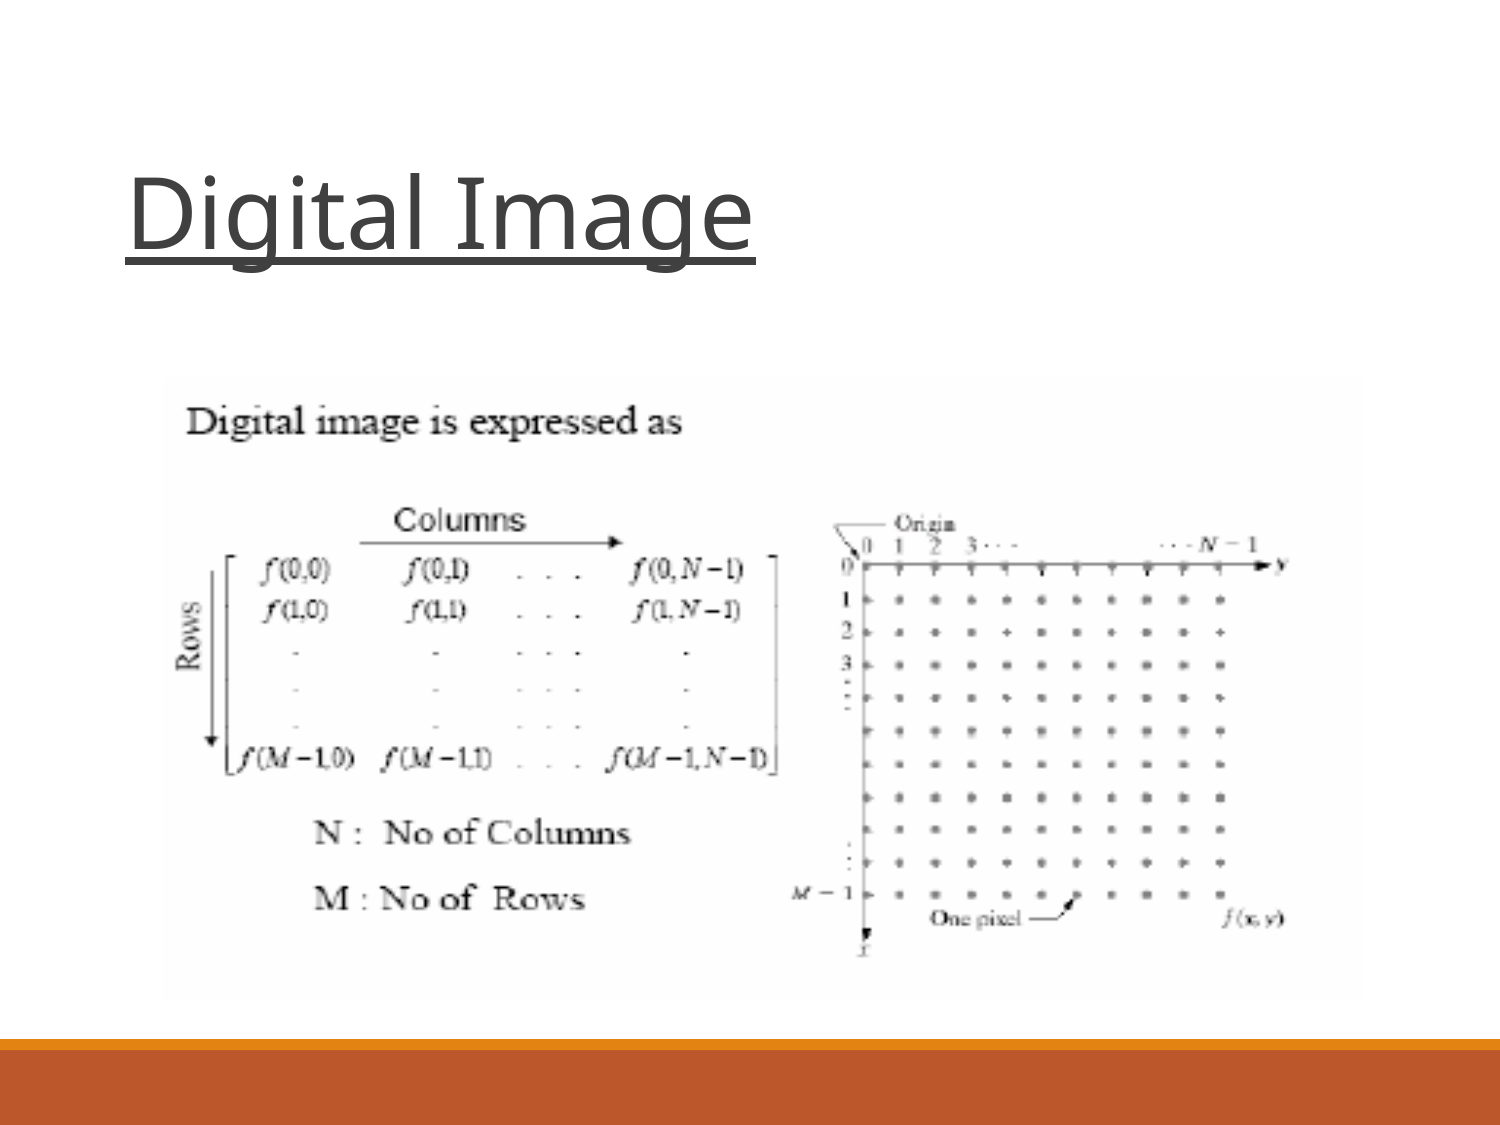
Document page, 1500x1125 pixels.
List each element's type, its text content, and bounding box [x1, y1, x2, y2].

title Digital Image [124, 149, 1376, 652]
picture [162, 377, 1363, 1001]
